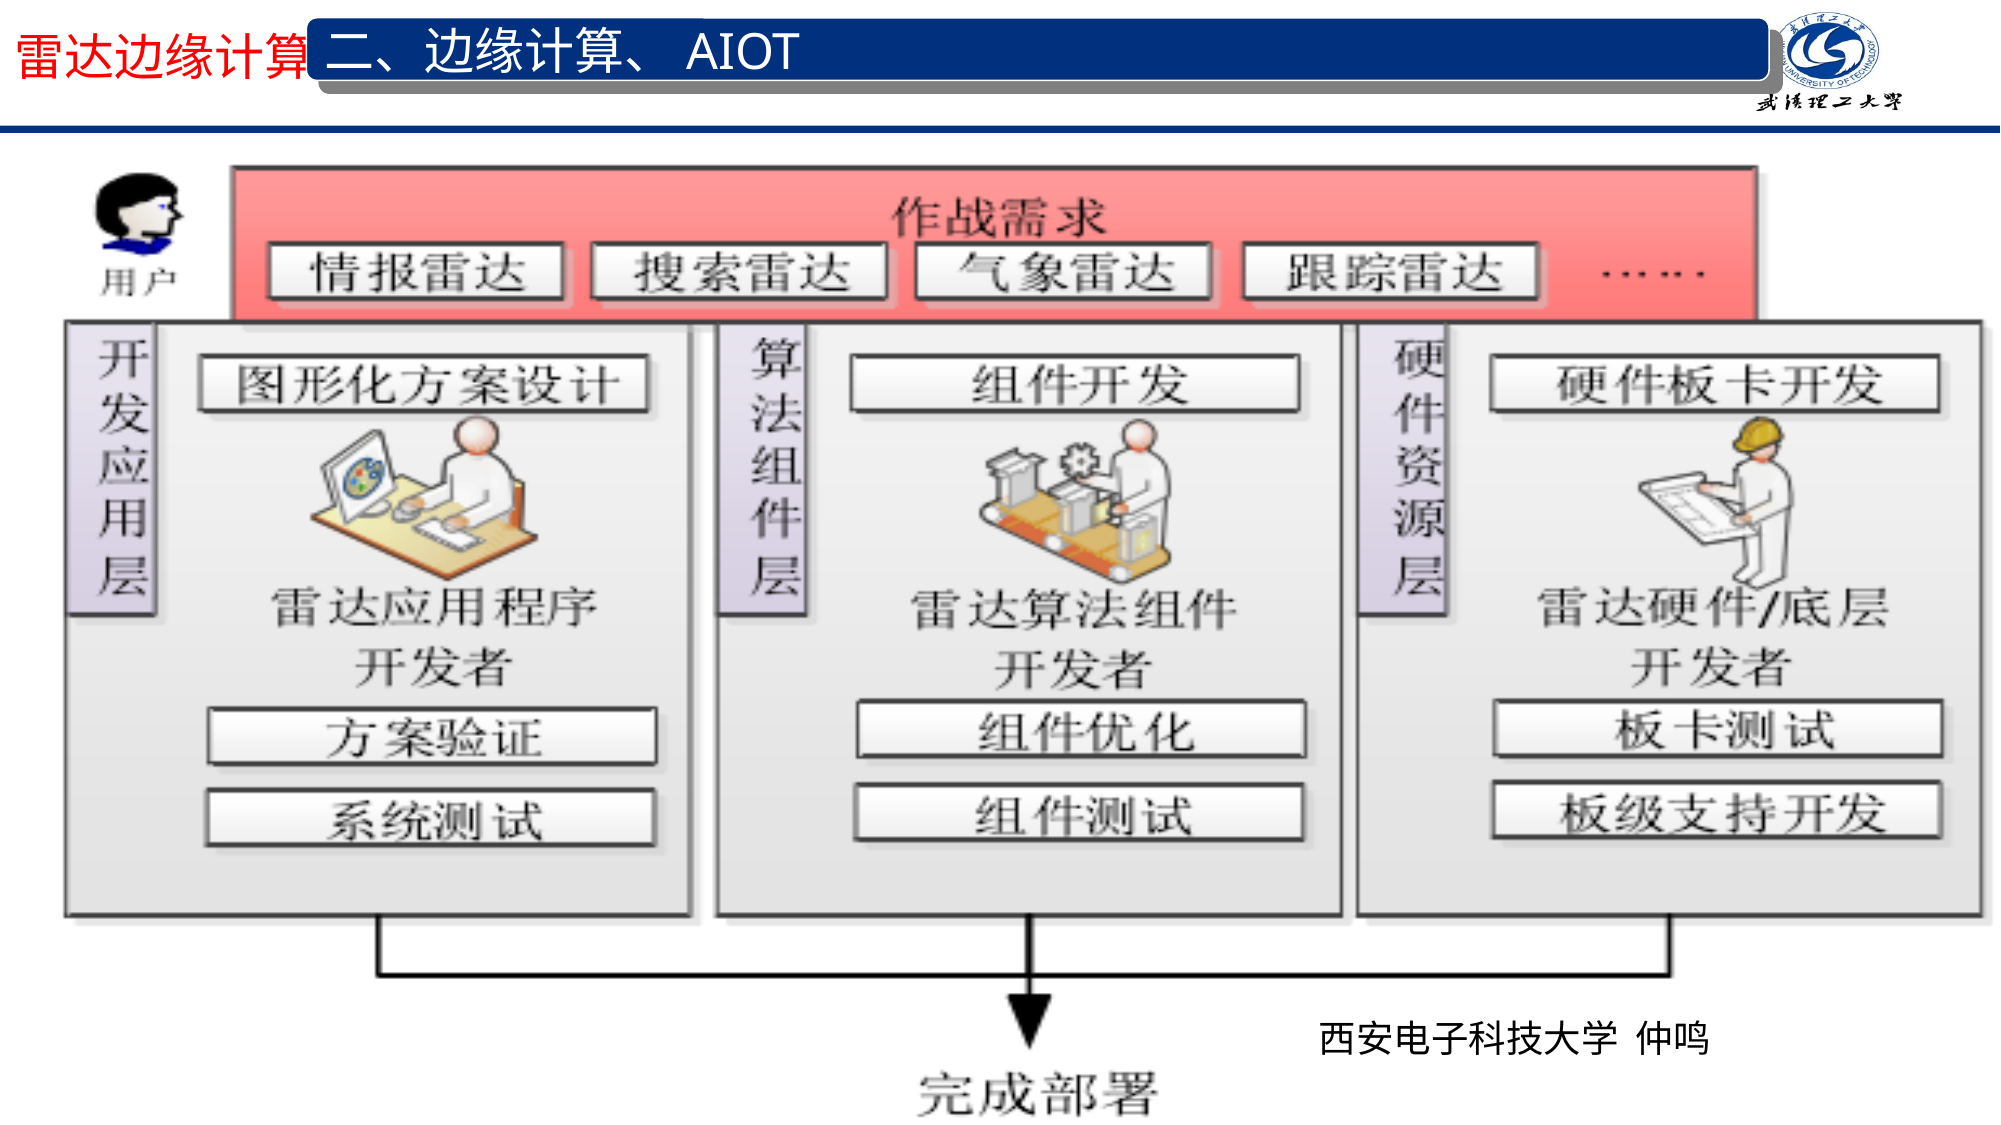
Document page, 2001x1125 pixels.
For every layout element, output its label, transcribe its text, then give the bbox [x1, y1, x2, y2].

text_box 二、边缘计算、AIOT [306, 17, 1770, 81]
picture [0, 153, 2000, 1125]
picture [1743, 0, 1914, 124]
text_box 雷达边缘计算 [1761, 17, 1823, 93]
text_box 雷达边缘计算 [0, 17, 322, 93]
